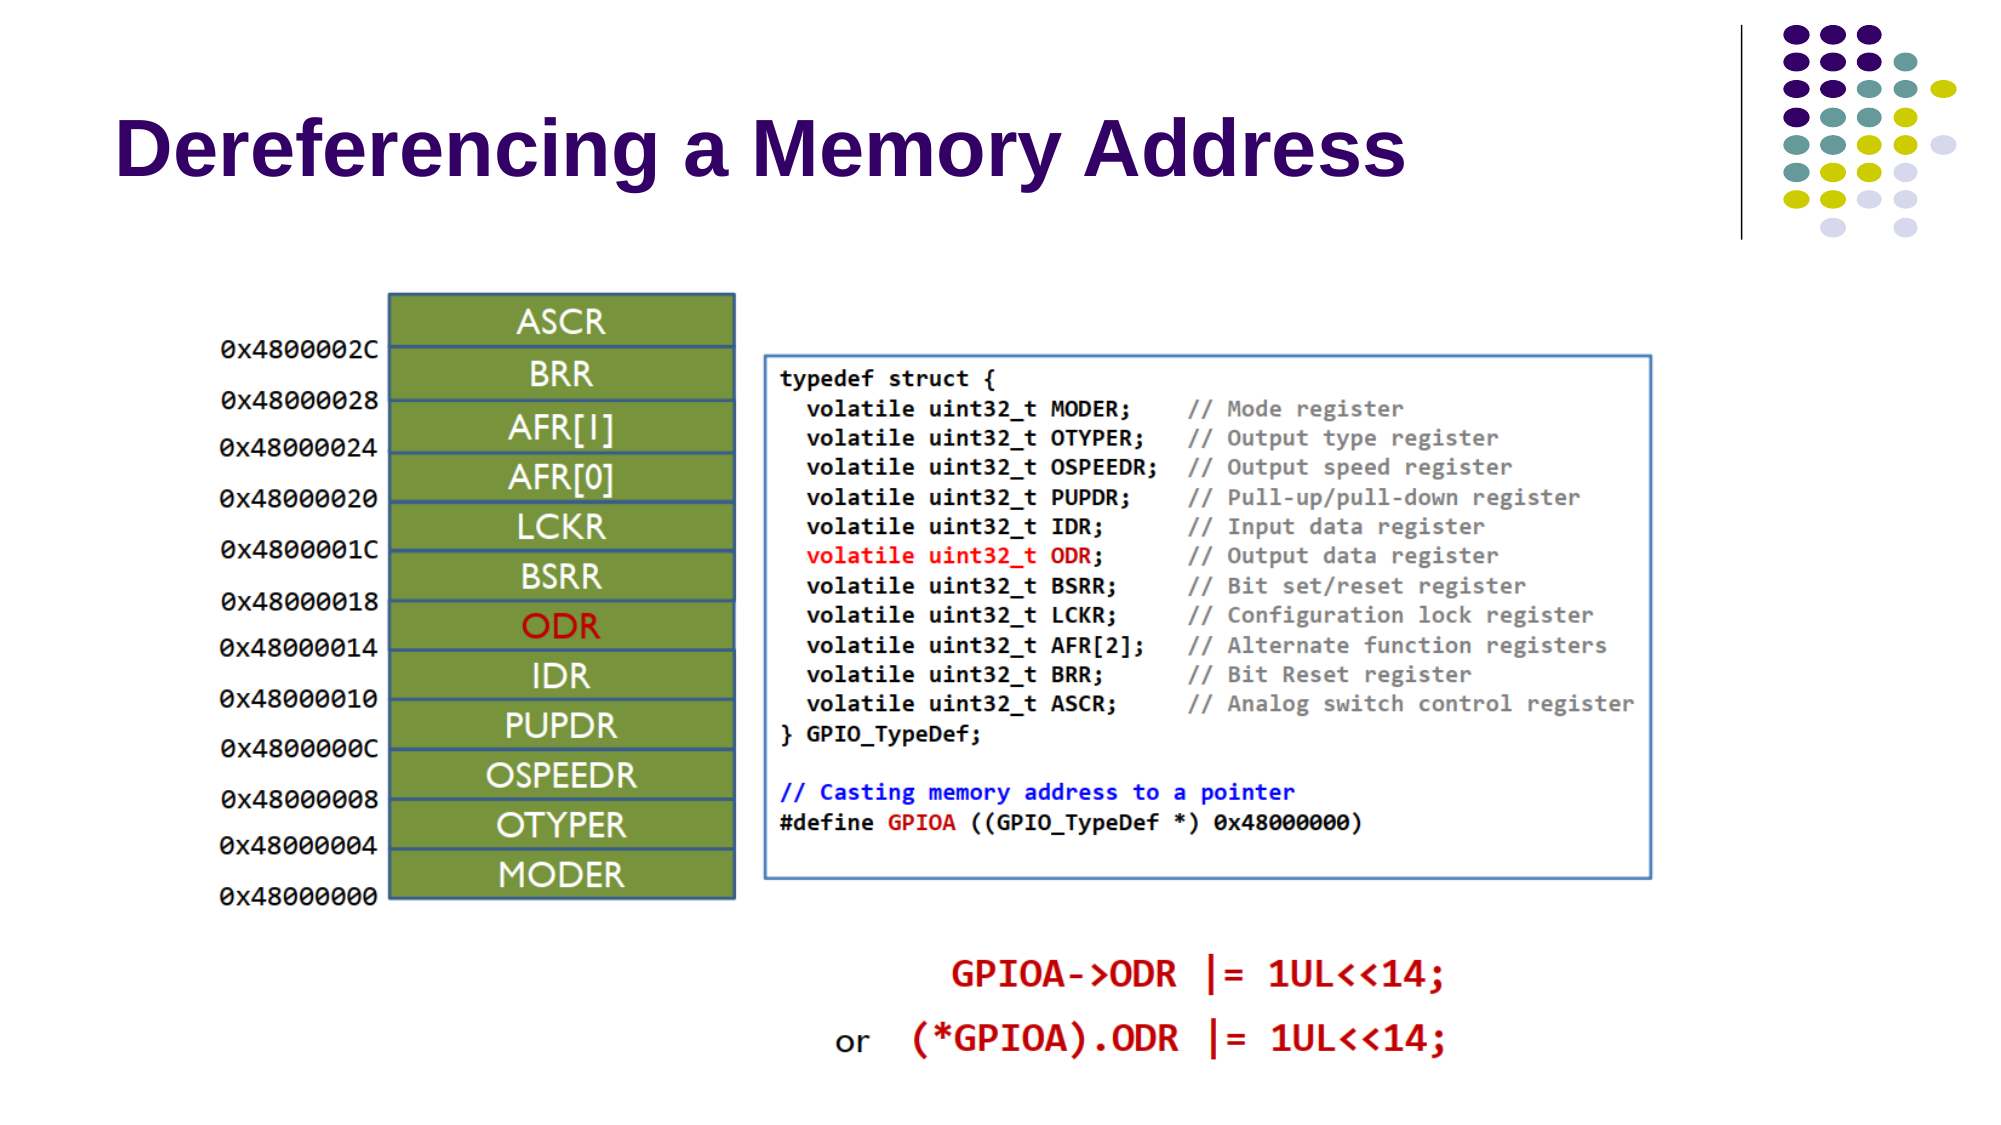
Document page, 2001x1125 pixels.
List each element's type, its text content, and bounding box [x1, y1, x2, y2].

picture [209, 265, 1662, 1068]
title Dereferencing a Memory Address [99, 42, 1750, 200]
